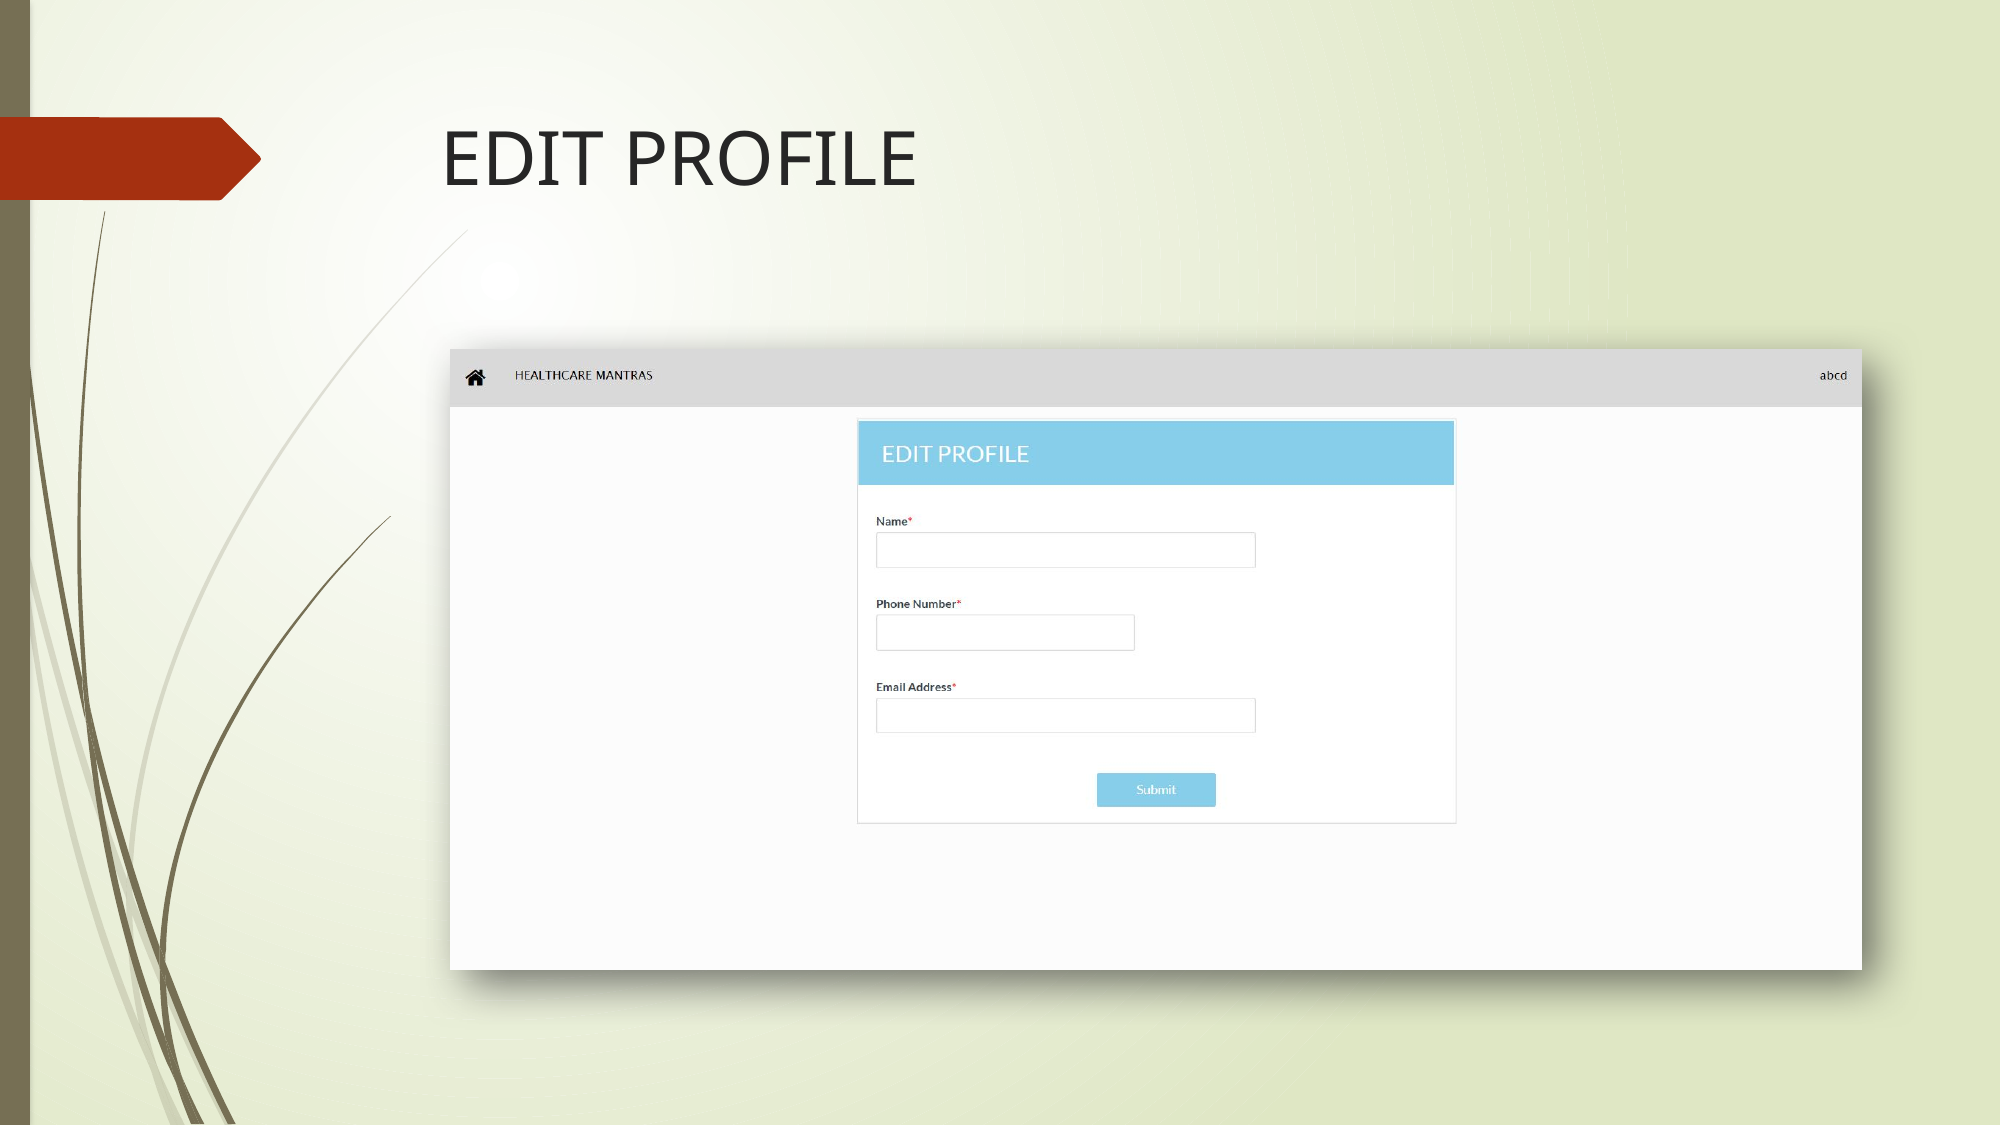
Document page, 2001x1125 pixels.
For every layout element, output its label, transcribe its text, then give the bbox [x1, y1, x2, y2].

title EDIT PROFILE [425, 102, 1888, 313]
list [449, 349, 1862, 971]
